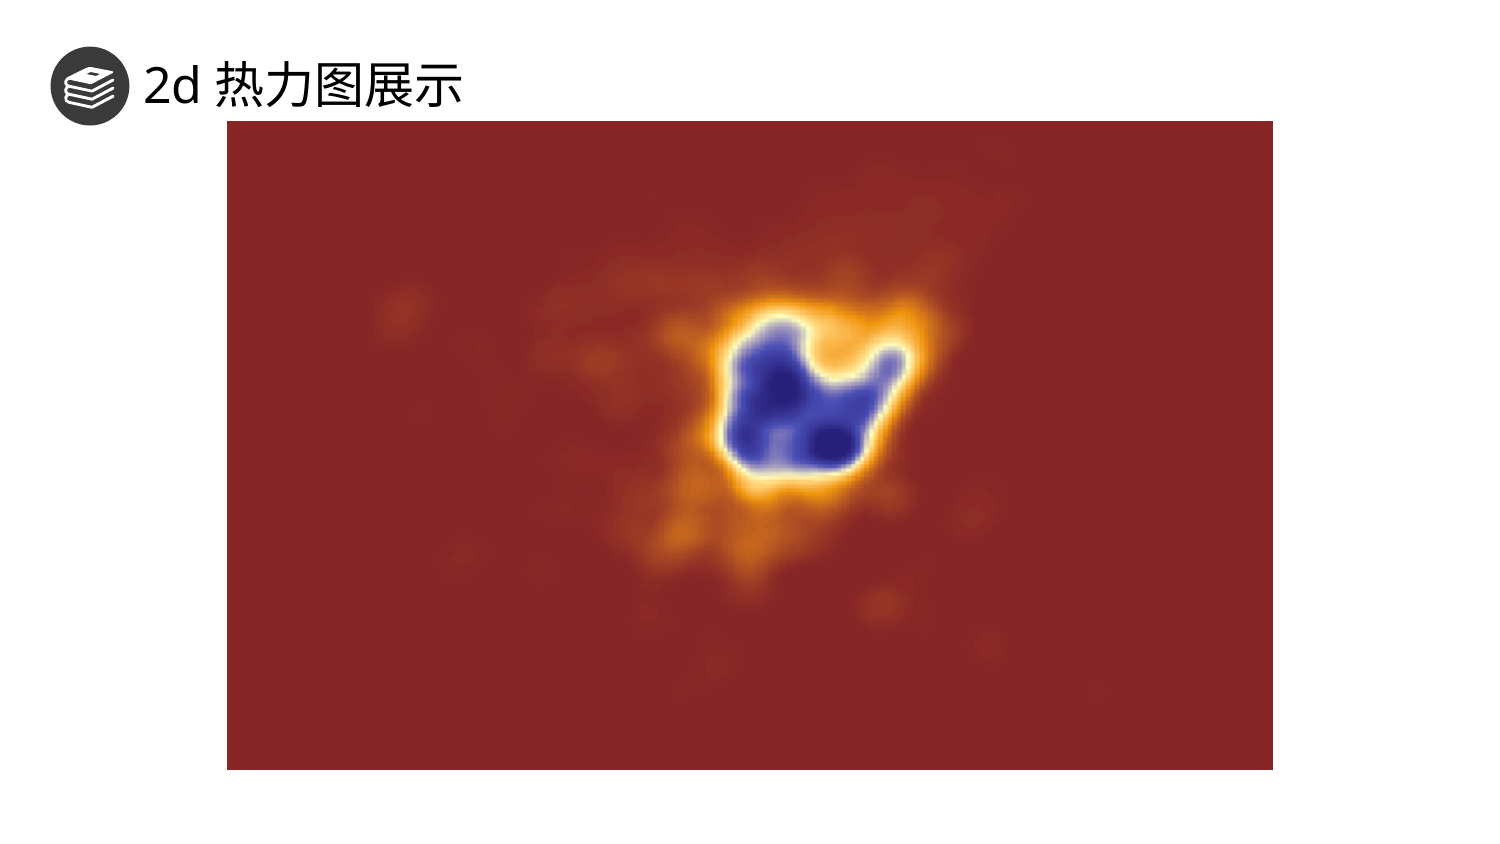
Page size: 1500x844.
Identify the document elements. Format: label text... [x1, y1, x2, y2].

picture [227, 121, 1273, 770]
text_box 2d热力图展示 [128, 46, 526, 121]
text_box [51, 47, 129, 125]
